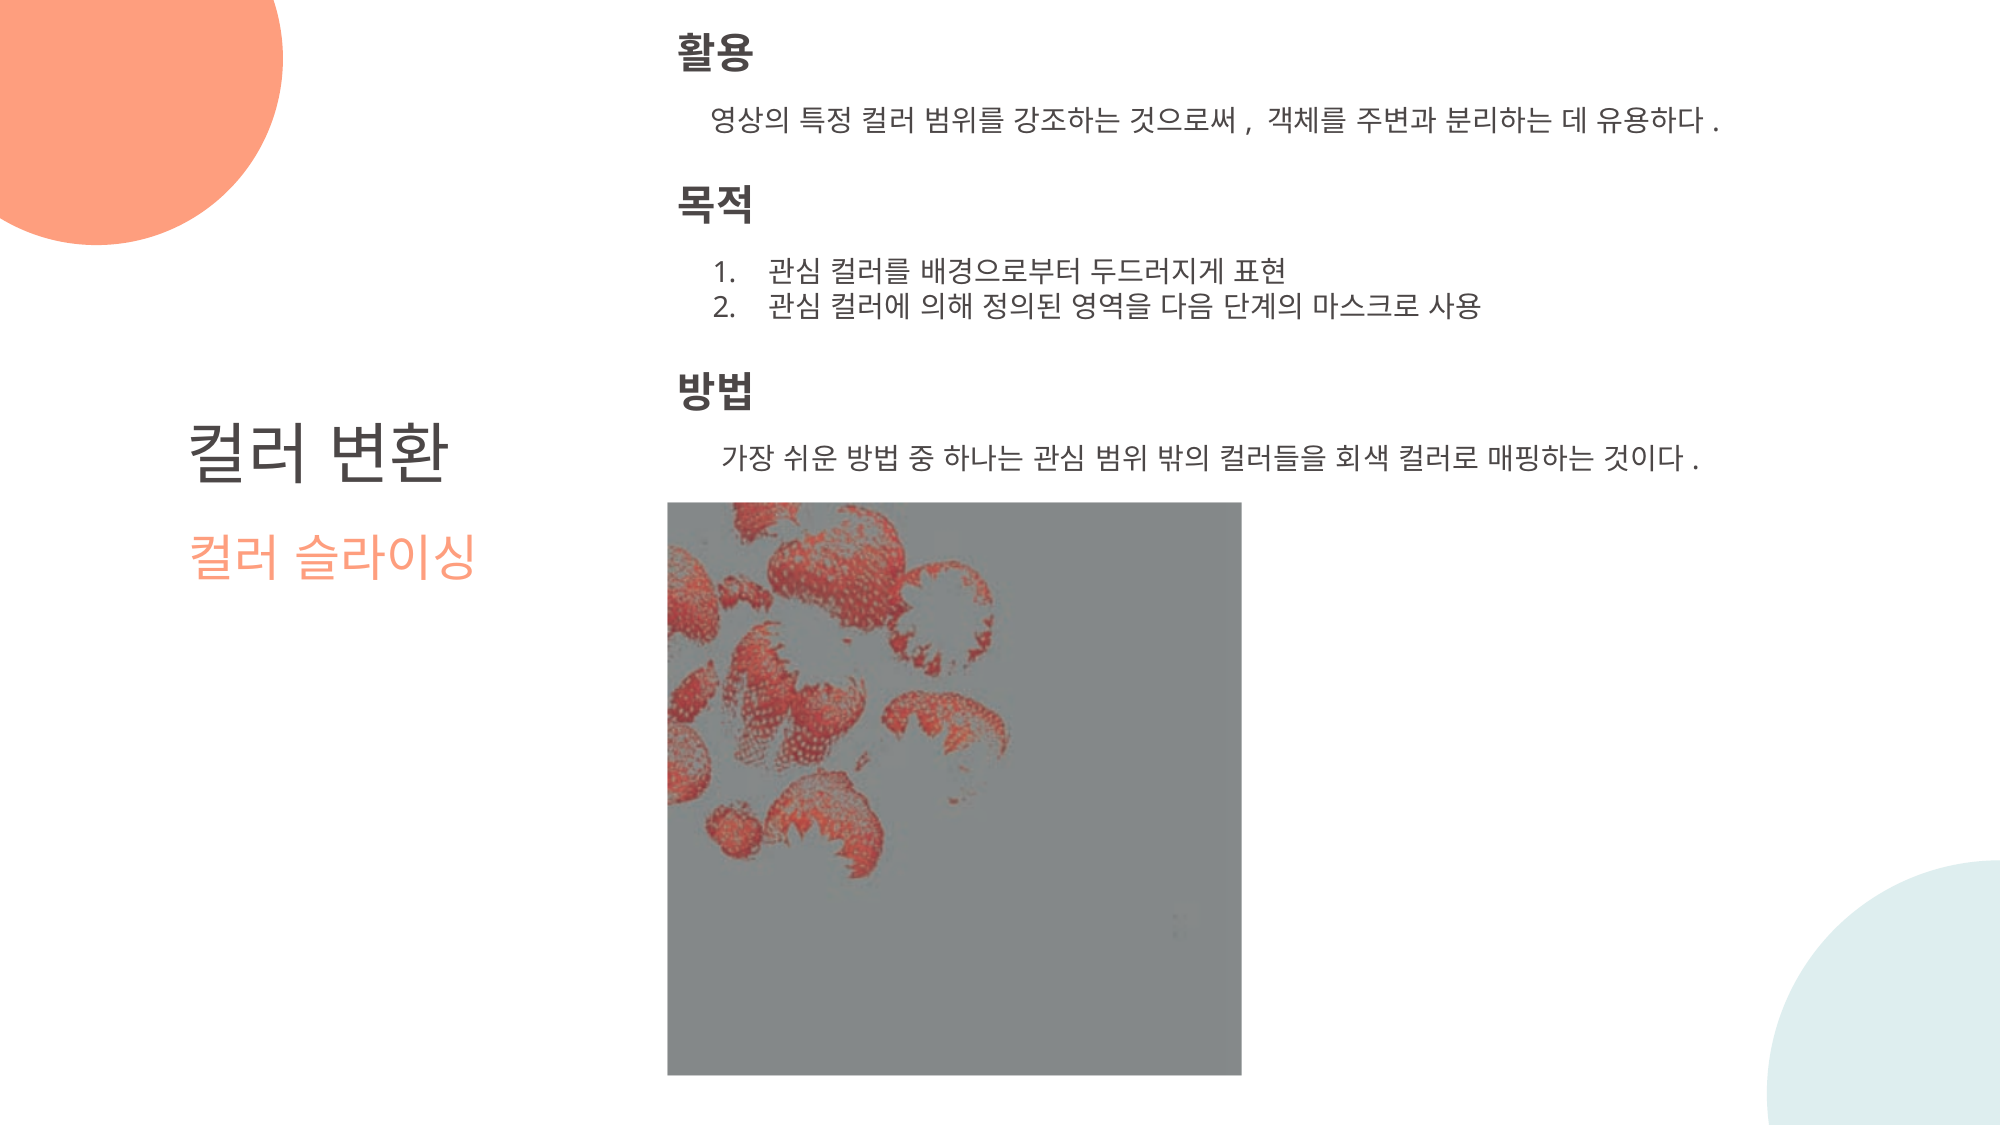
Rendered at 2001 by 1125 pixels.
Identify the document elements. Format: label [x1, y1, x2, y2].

text_box [659, 19, 1772, 146]
text_box [659, 357, 1763, 484]
text_box [0, 0, 284, 247]
picture [659, 492, 1253, 1089]
text_box [157, 404, 509, 596]
text_box [1765, 859, 2000, 1125]
text_box [659, 171, 1536, 332]
